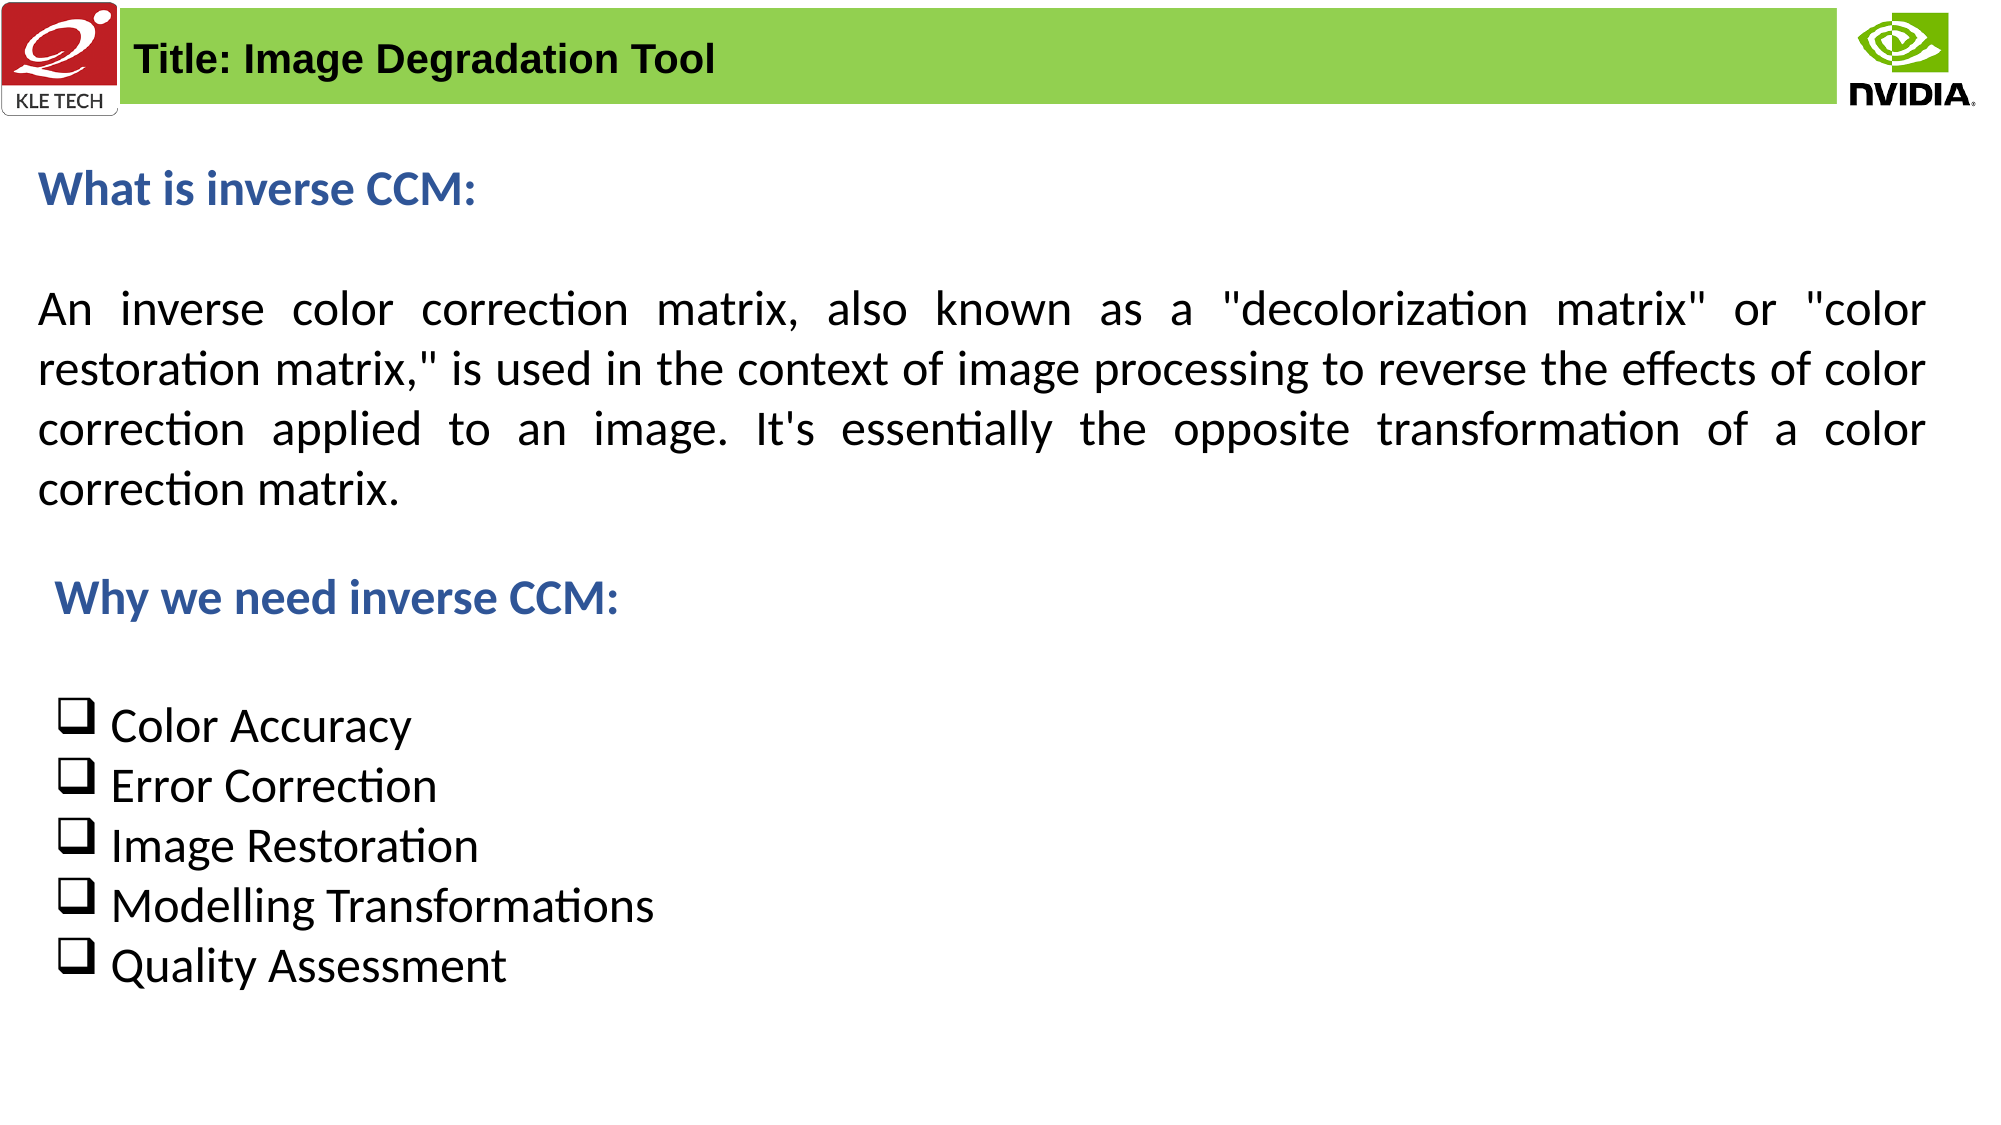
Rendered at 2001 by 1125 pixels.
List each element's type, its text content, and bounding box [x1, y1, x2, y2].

text_box Why we need inverse CCM: [39, 557, 1040, 633]
text_box What is inverse CCM: An inverse color correction matrix, also known as a "decolorization matrix" or "color restoration matrix," is used in the context of image processing to reverse the effects of color correction applied to an image. It's essentially the opposite transformation of a color correction matrix. [23, 148, 1943, 584]
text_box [0, 0, 1993, 119]
text_box Color Accuracy Error Correction Image Restoration Modelling Transformations Quality Assessment [39, 685, 1040, 1001]
